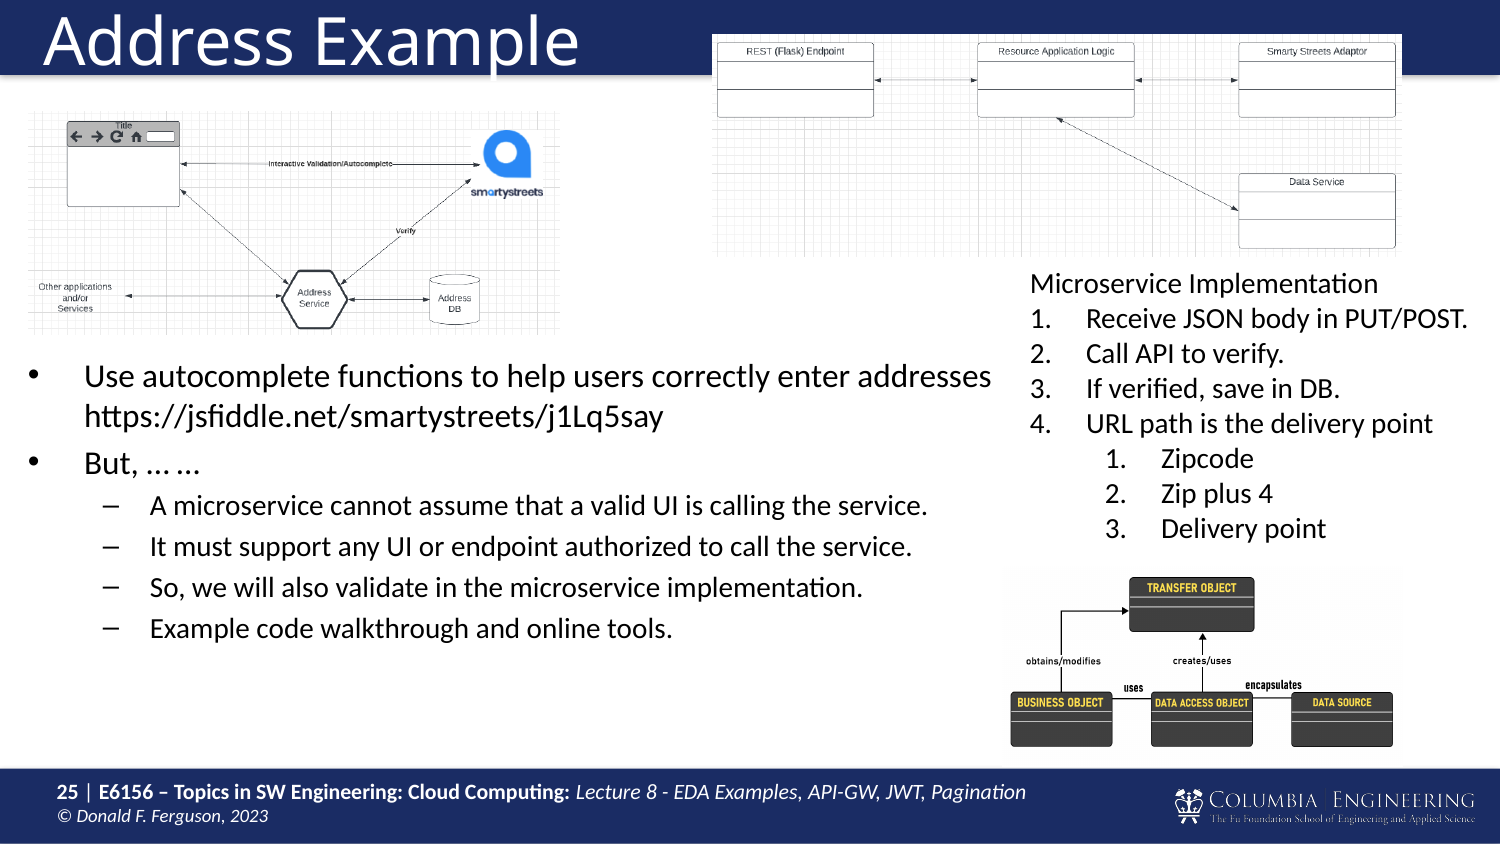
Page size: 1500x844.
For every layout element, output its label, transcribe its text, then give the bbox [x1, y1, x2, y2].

title Address Example [28, 0, 1450, 73]
picture [1002, 565, 1403, 767]
list Use autocomplete functions to help users correctly enter addresses https://jsfiddle.net/smartystreets/j1Lq5say But, … … A microservice cannot assume that a valid UI is calling the service. It must support any UI or endpoint authorized to call the service. So, we will also validate in the microservice implementation. Example code walkthrough and online tools. [13, 346, 1464, 697]
picture [27, 111, 561, 335]
text_box Microservice Implementation Receive JSON body in PUT/POST. Call API to verify. If verified, save in DB. URL path is the delivery point Zipcode Zip plus 4 Delivery point [1015, 256, 1484, 552]
picture [712, 34, 1403, 258]
